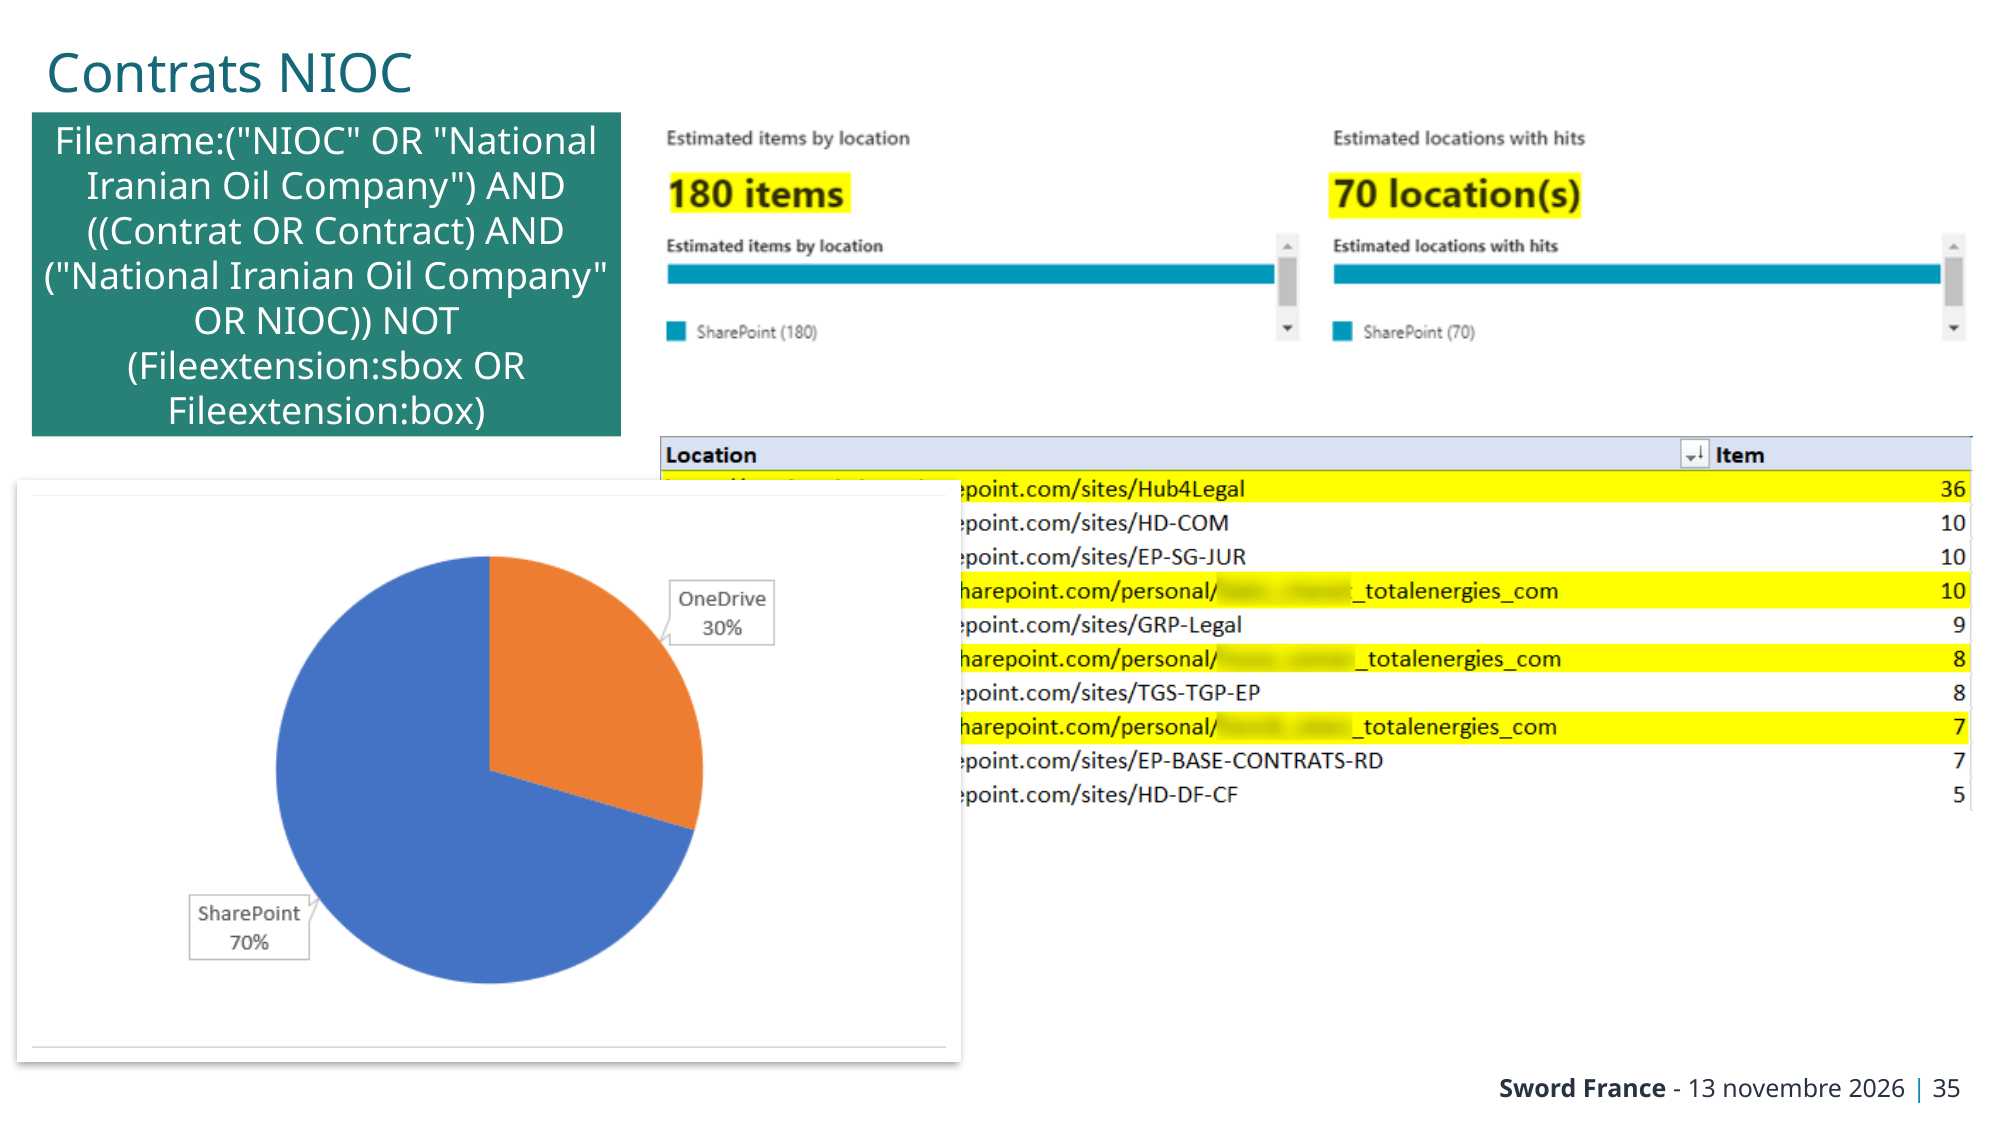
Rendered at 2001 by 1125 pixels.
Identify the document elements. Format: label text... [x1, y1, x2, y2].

picture [660, 112, 1973, 354]
text_box Filename:("NIOC" OR "National Iranian Oil Company") AND ((Contrat OR Contract) AND ("National Iranian Oil Company" OR NIOC)) NOT (Fileextension:sbox OR Fileextension:box) [31, 111, 622, 437]
title Contrats NIOC [31, 47, 1936, 103]
picture [31, 436, 1973, 1048]
